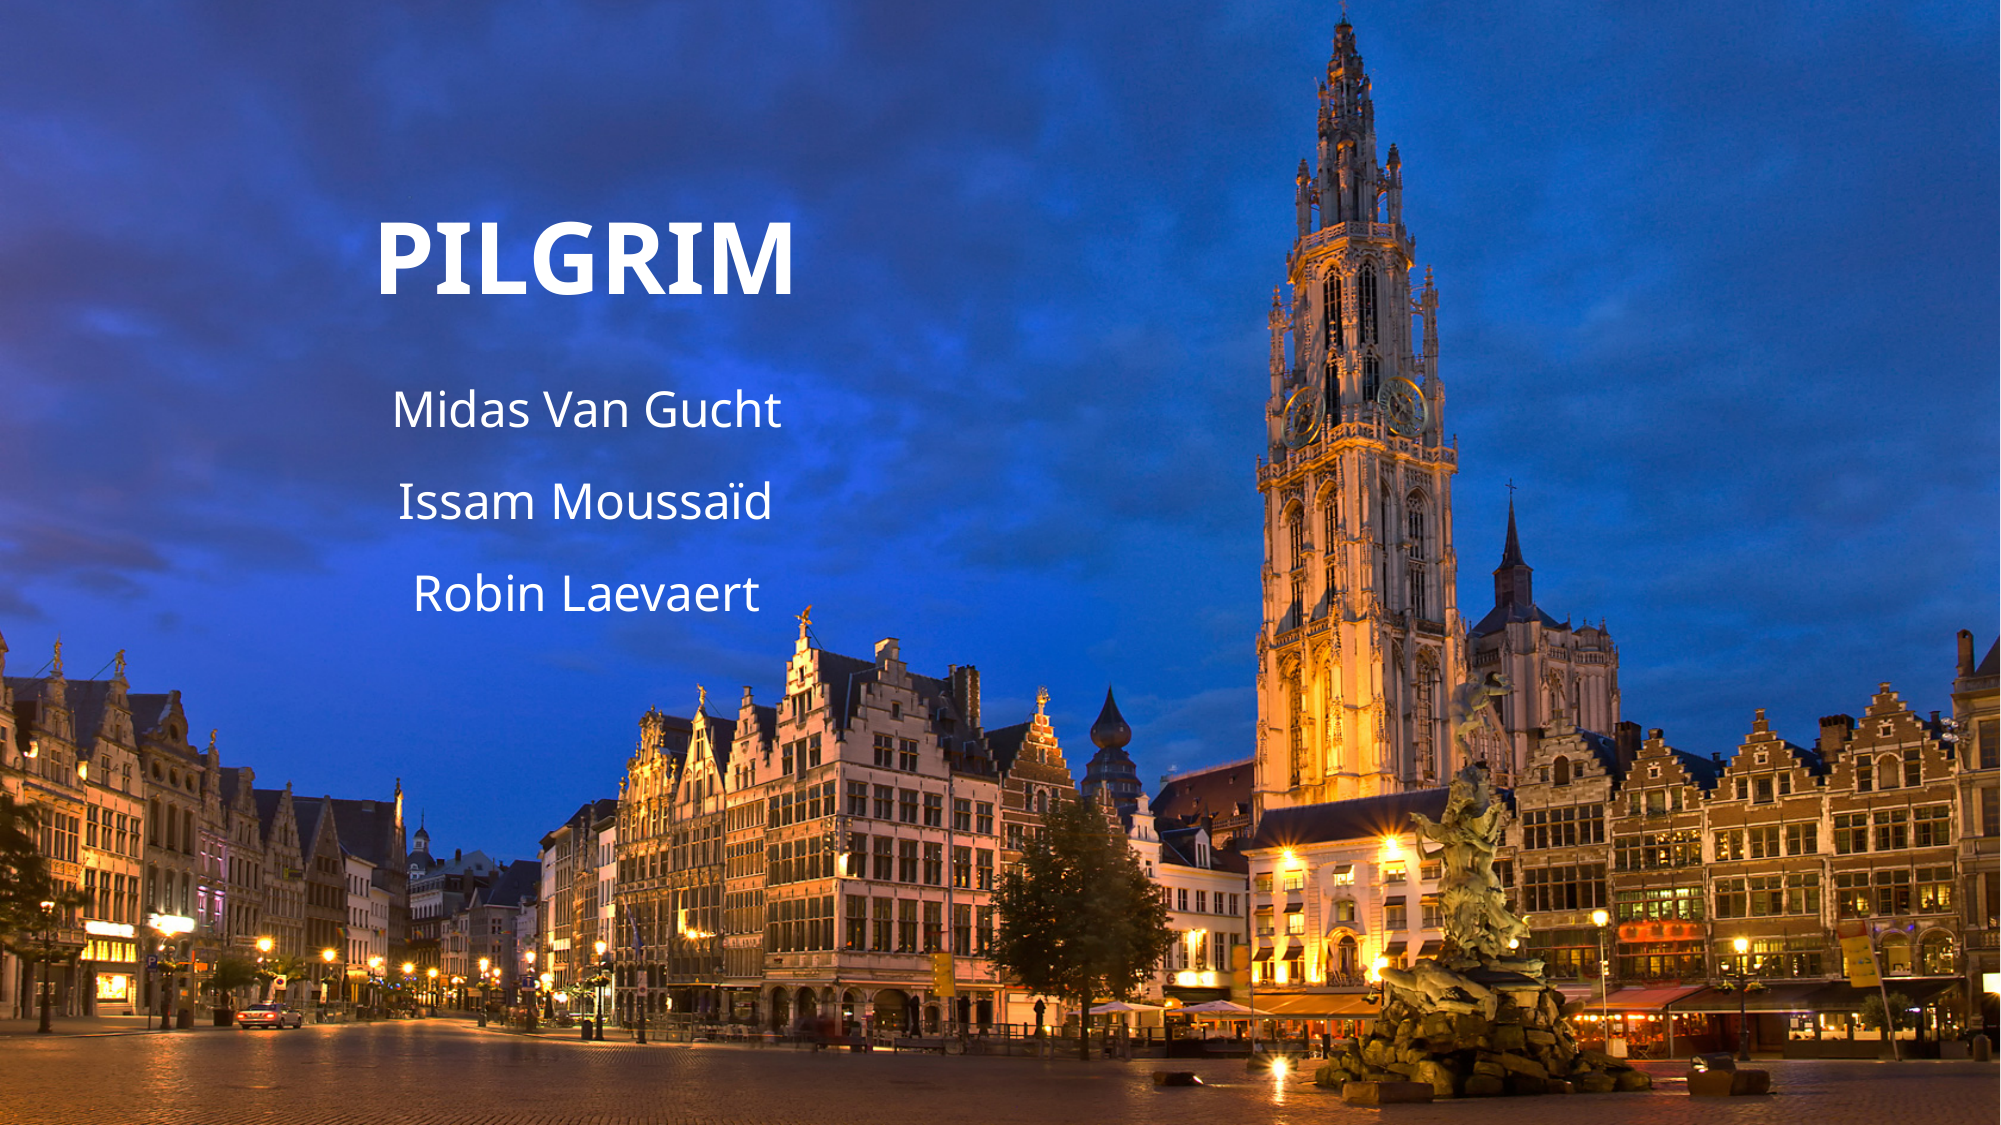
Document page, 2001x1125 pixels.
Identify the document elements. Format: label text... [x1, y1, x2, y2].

picture [0, 0, 2001, 1125]
subtitle Midas Van Gucht Issam Moussaïd Robin Laevaert [0, 359, 1325, 631]
title Pilgrim [0, 0, 1325, 325]
